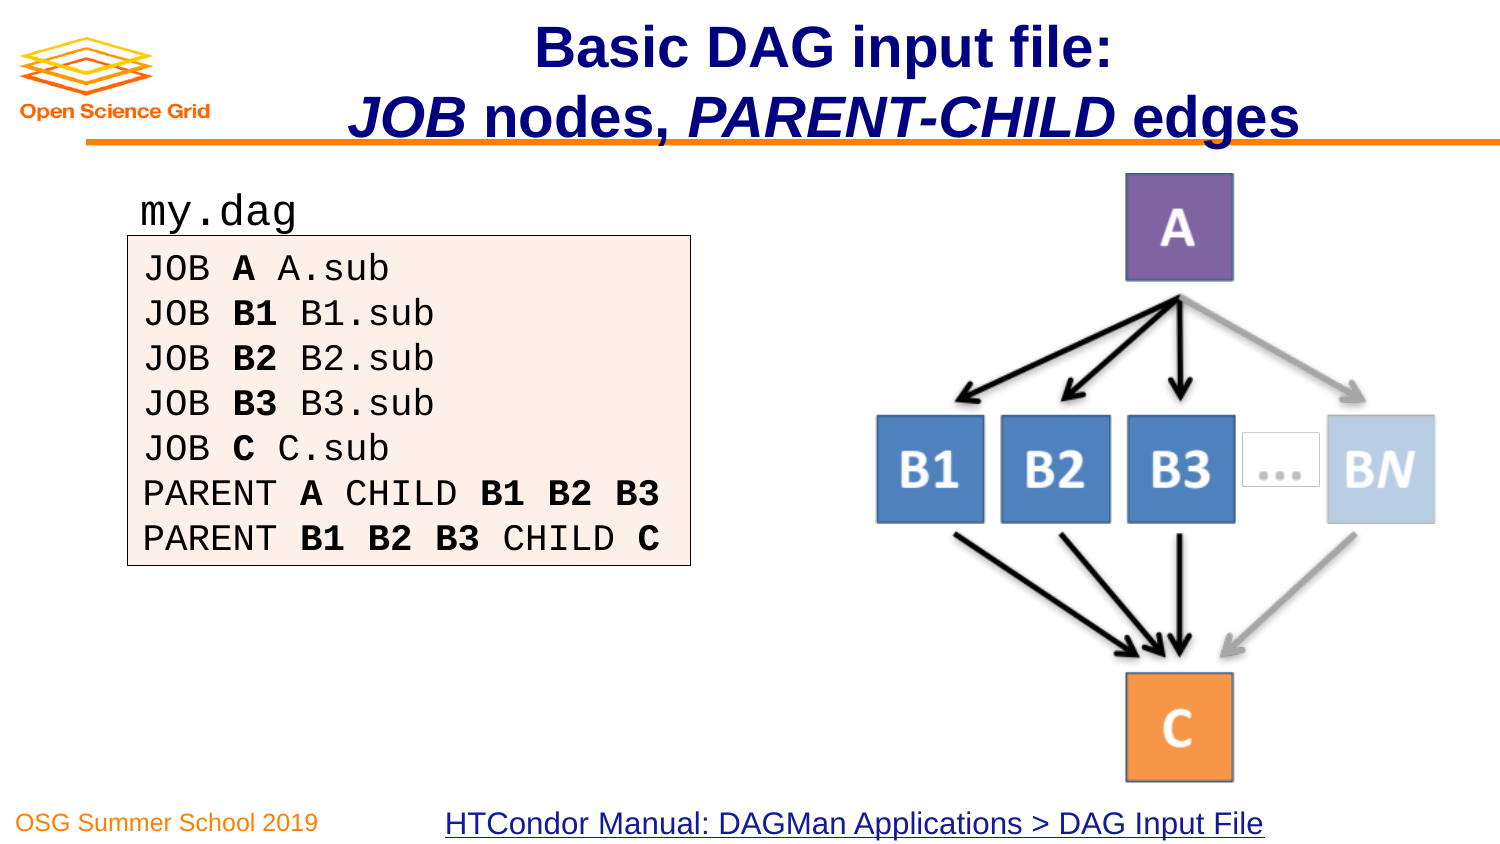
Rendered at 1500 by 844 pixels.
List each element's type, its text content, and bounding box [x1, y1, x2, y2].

picture [0, 20, 229, 134]
text_box HTCondor Manual: DAGMan Applications > DAG Input File [430, 796, 1353, 844]
title Basic DAG input file: JOB nodes, PARENT-CHILD edges [229, 8, 1436, 149]
text_box my.dag [125, 173, 313, 242]
text_box JOB A A.sub JOB B1 B1.sub JOB B2 B2.sub JOB B3 B3.sub JOB C C.sub PARENT A CHILD B1 B2 B3 PARENT B1 B2 B3 CHILD C [127, 235, 691, 566]
picture [861, 173, 1449, 797]
